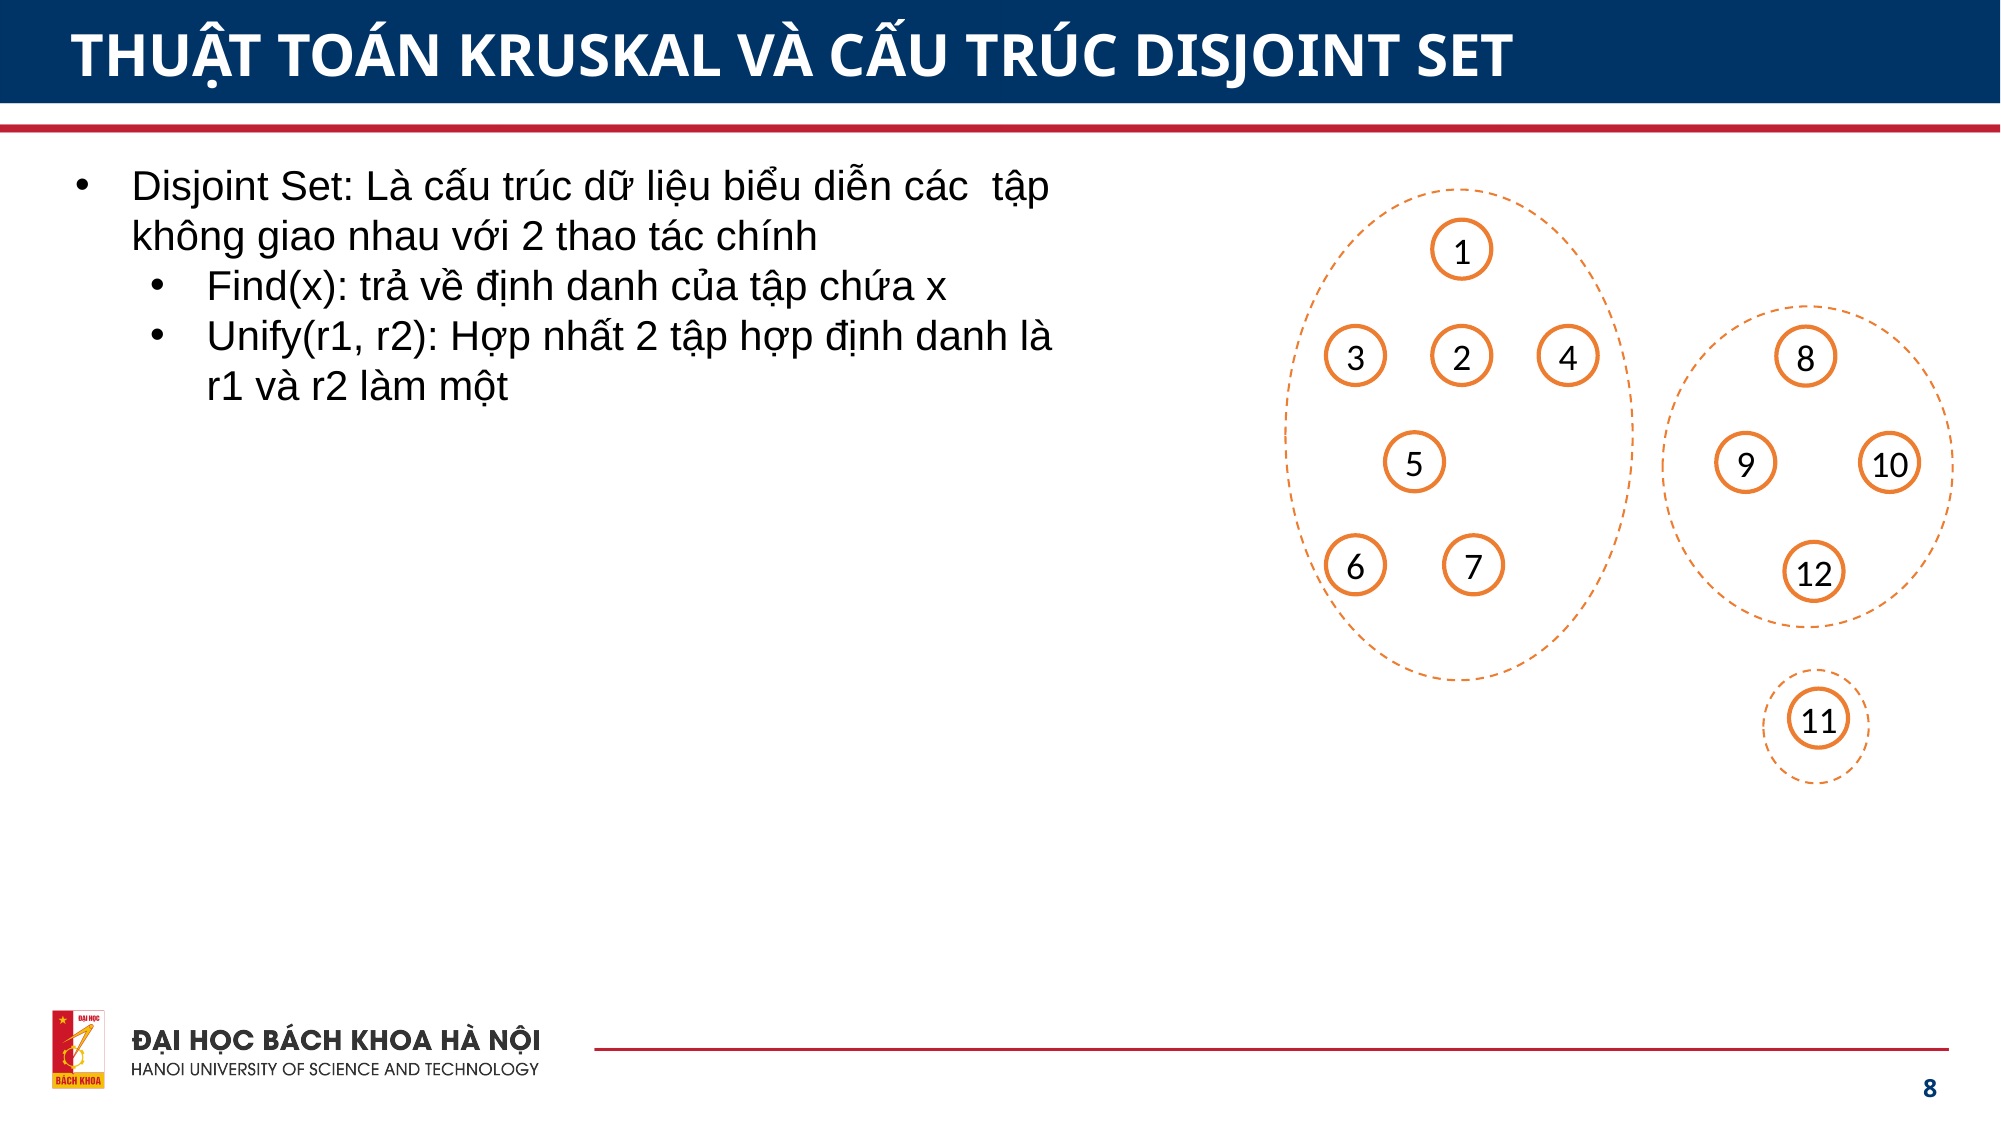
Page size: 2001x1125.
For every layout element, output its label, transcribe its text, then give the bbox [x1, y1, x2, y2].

slide_number 8 [1502, 1065, 1953, 1125]
text_box Disjoint Set: Là cấu trúc dữ liệu biểu diễn các tập không giao nhau với 2 thao tác chính Find(x): trả về định danh của tập chứa x Unify(r1, r2): Hợp nhất 2 tập hợp định danh là r1 và r2 làm một [60, 151, 1109, 467]
title THUẬT TOÁN KRUSKAL VÀ CẤU TRÚC DISJOINT SET [55, 18, 1945, 90]
text_box [1762, 668, 1870, 785]
text_box c [1661, 305, 1954, 629]
text_box c [1284, 188, 1634, 682]
picture [0, 0, 2001, 1125]
